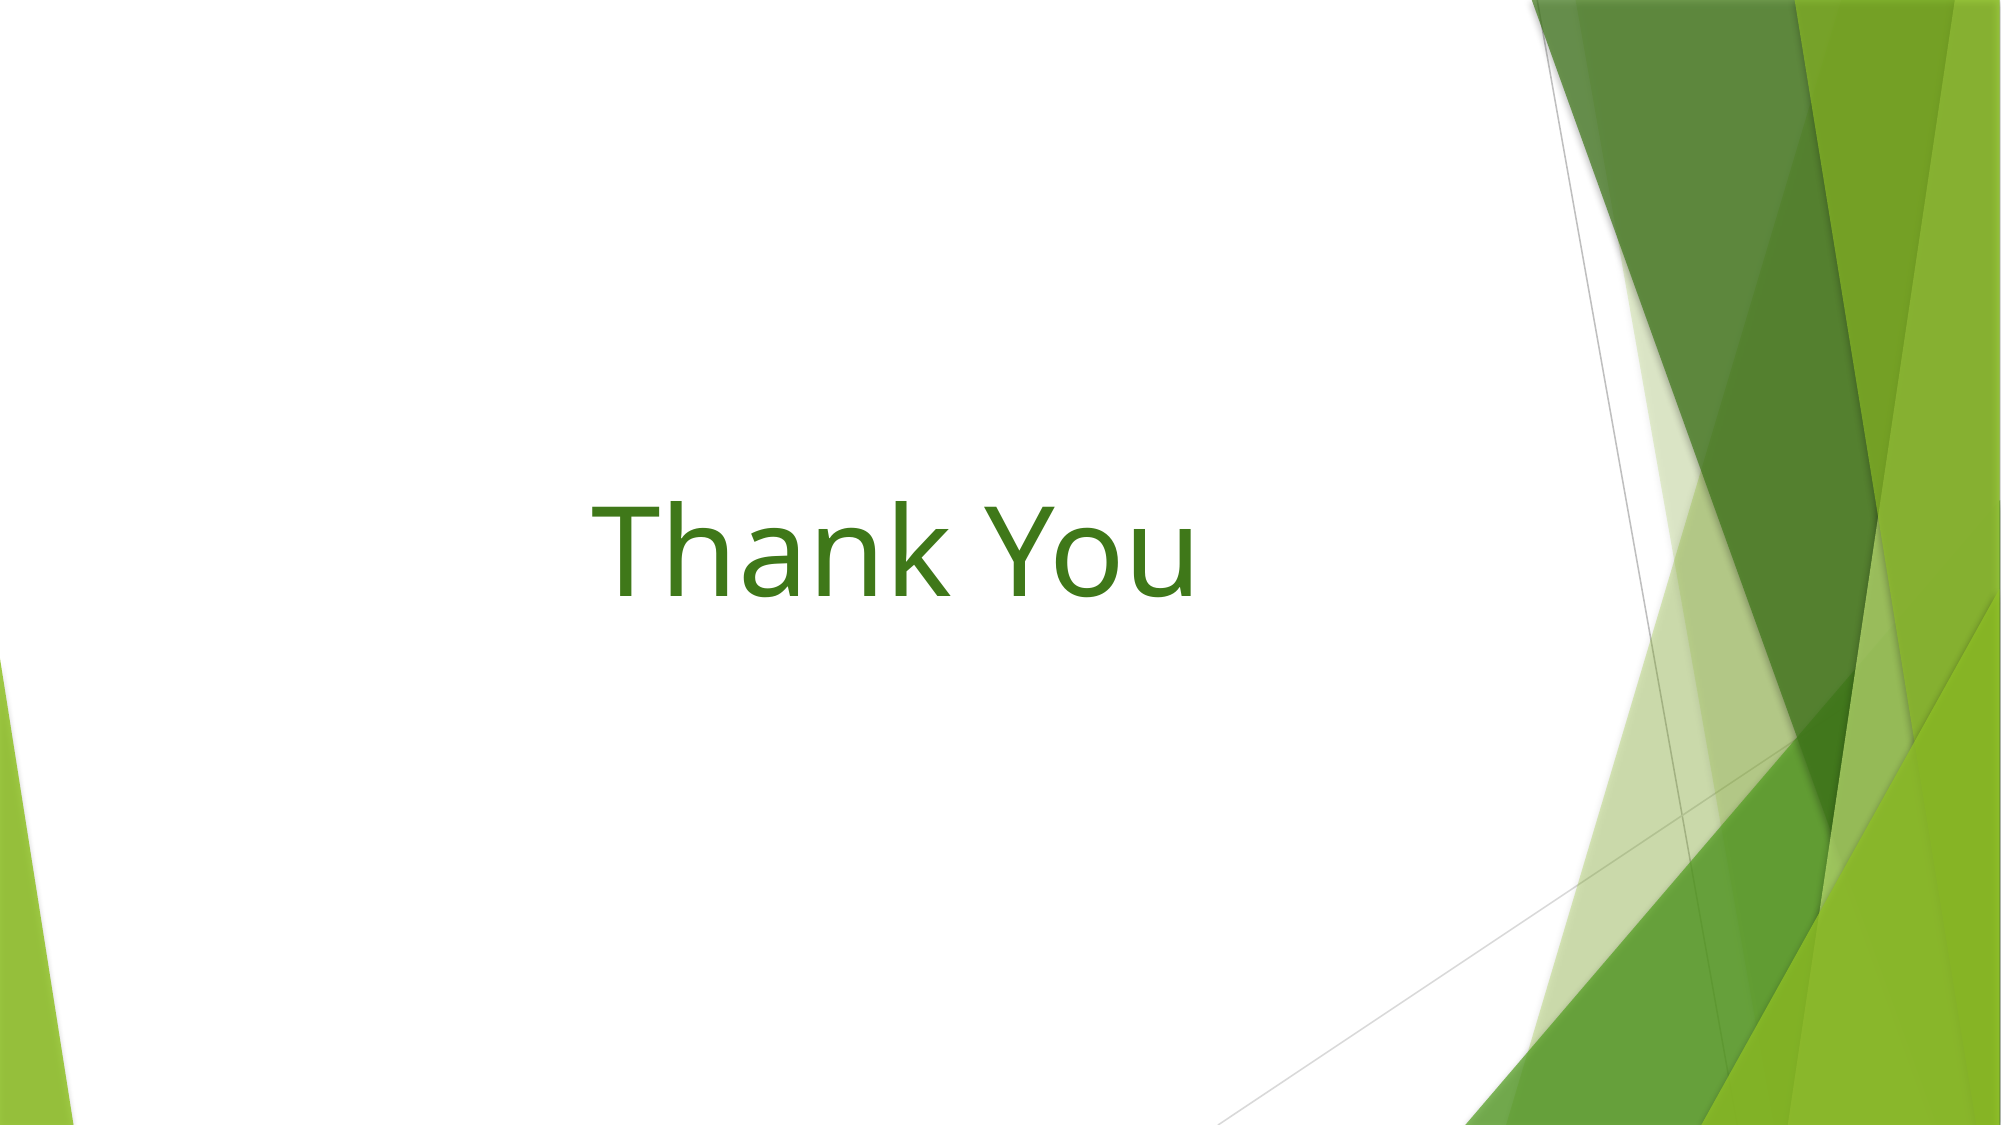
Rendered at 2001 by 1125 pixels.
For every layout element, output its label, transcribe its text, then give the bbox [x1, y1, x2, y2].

text_box Thank You [465, 463, 1329, 629]
